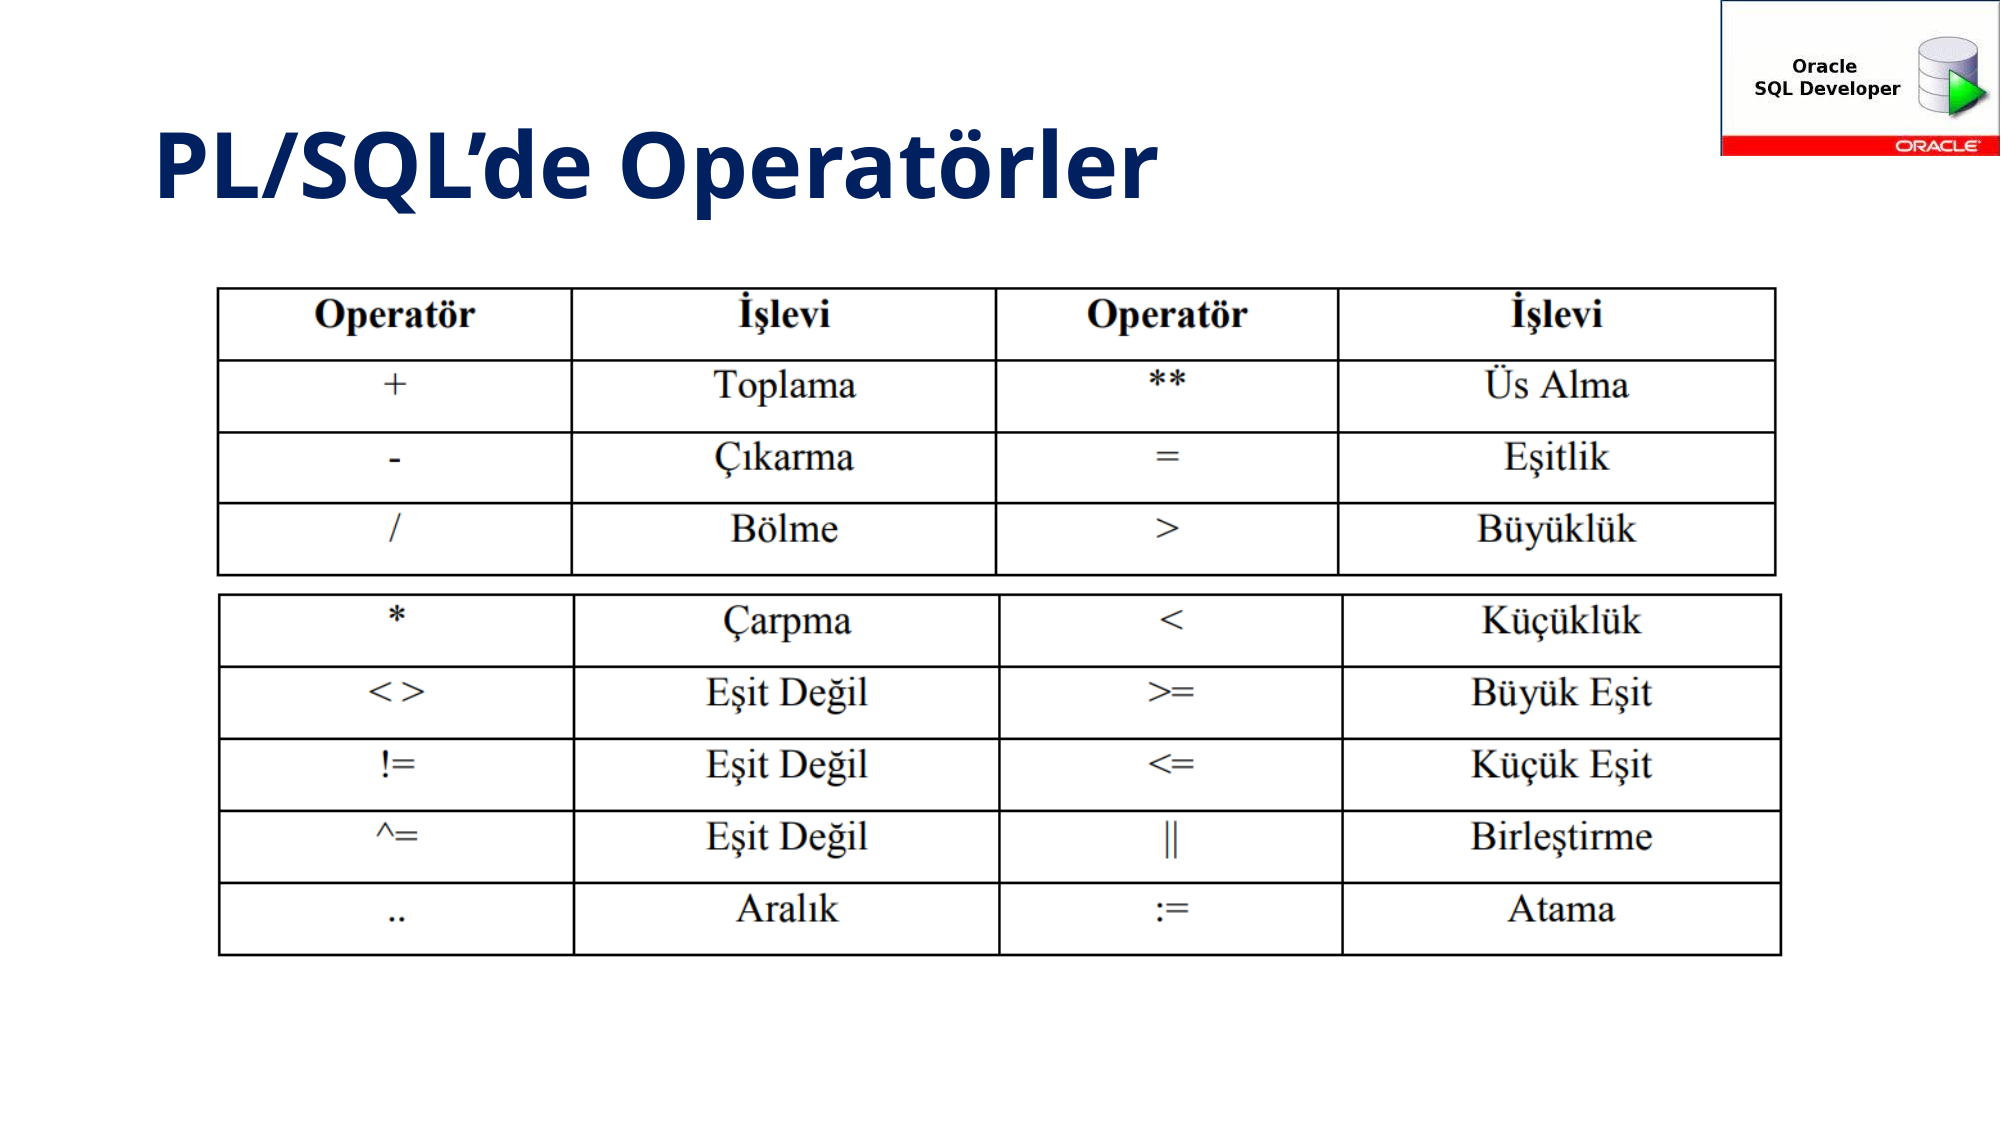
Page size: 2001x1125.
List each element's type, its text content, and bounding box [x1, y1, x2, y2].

picture [1720, 0, 2000, 156]
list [213, 277, 1787, 582]
picture [213, 582, 1790, 968]
title PL/SQL’de Operatörler [137, 59, 1863, 278]
